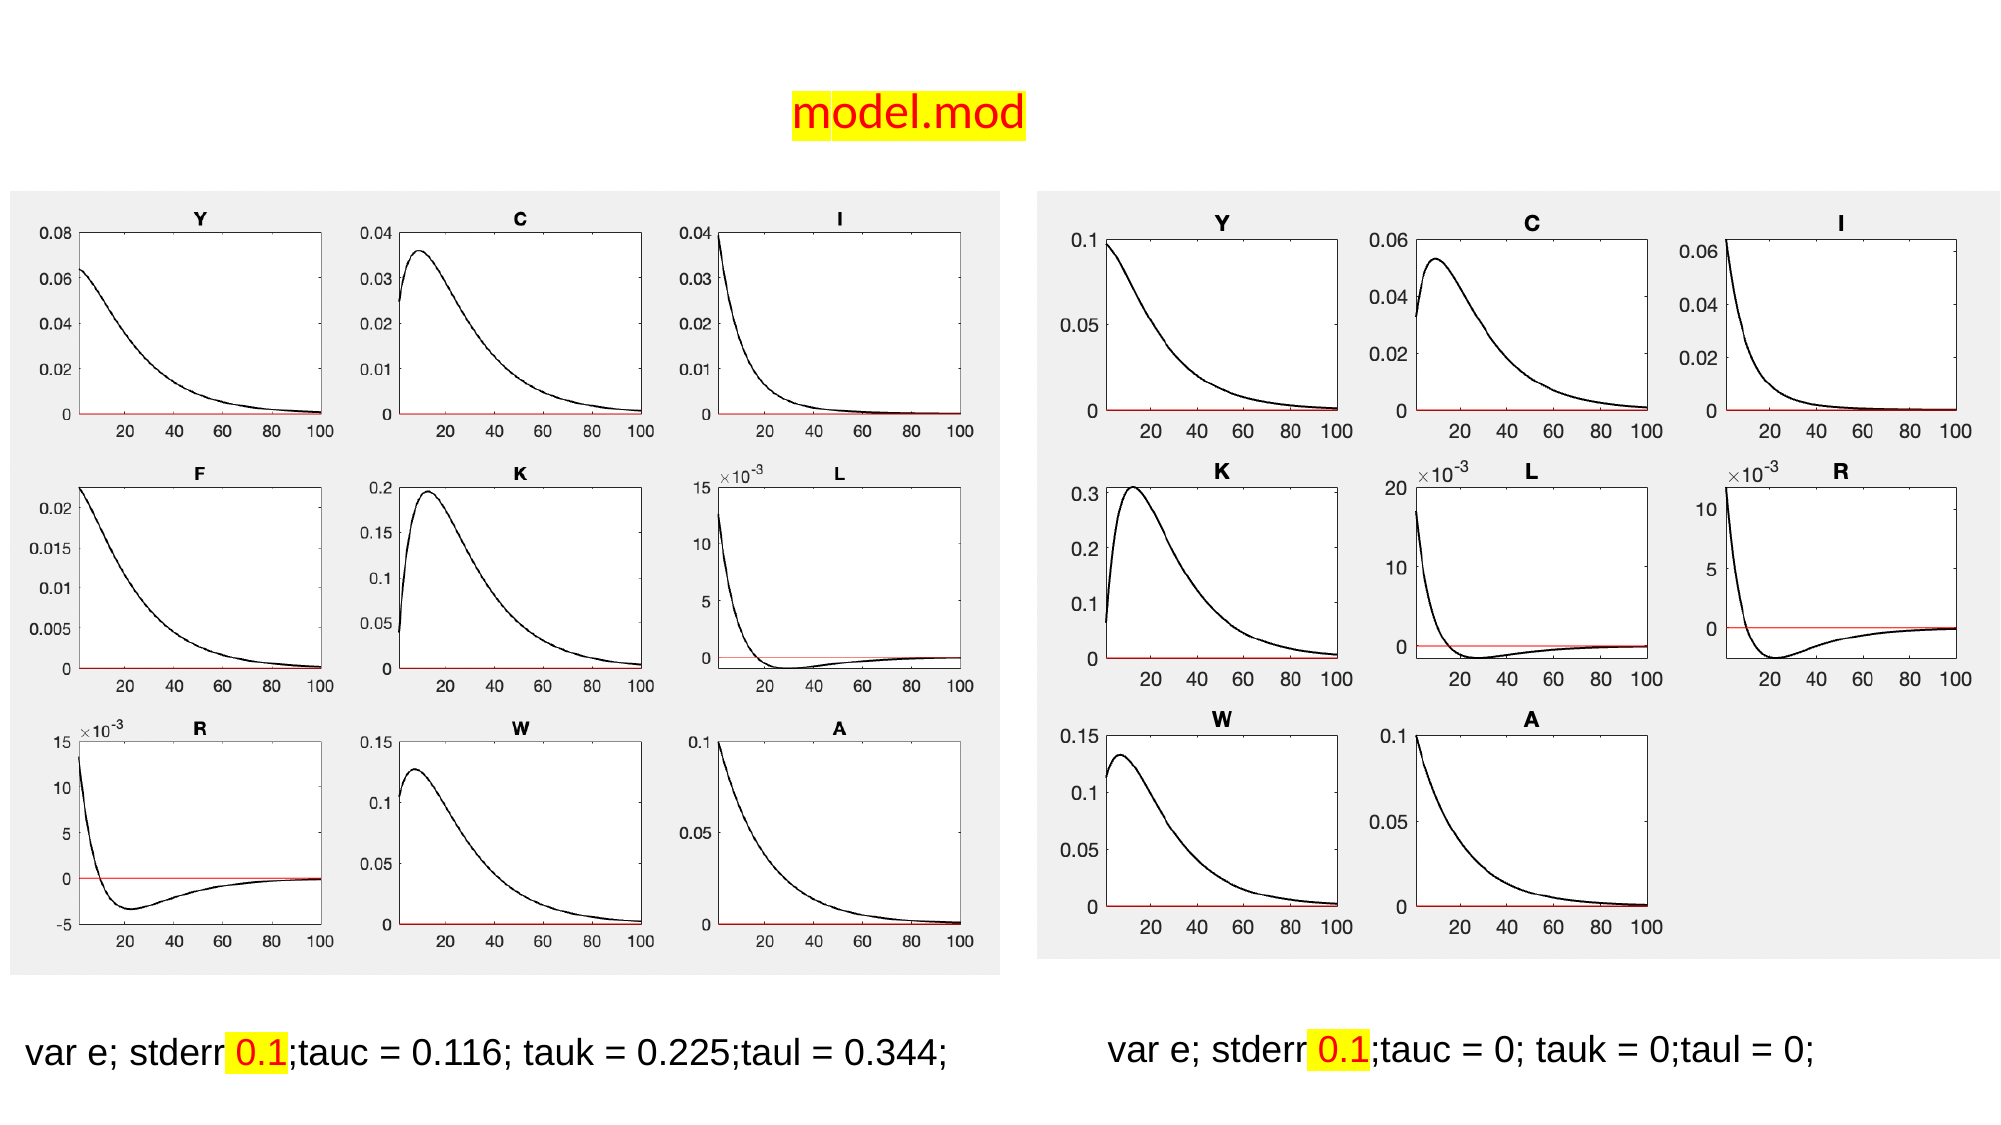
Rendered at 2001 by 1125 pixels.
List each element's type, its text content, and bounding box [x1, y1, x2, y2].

text_box model.mod [686, 71, 1132, 146]
picture [1037, 191, 2000, 959]
picture [10, 191, 1000, 975]
text_box var e; stderr 0.1;tauc = 0.116; tauk = 0.225;taul = 0.344; [10, 1020, 1000, 1081]
text_box var e; stderr 0.1;tauc = 0; tauk = 0;taul = 0; [1092, 1017, 1878, 1078]
